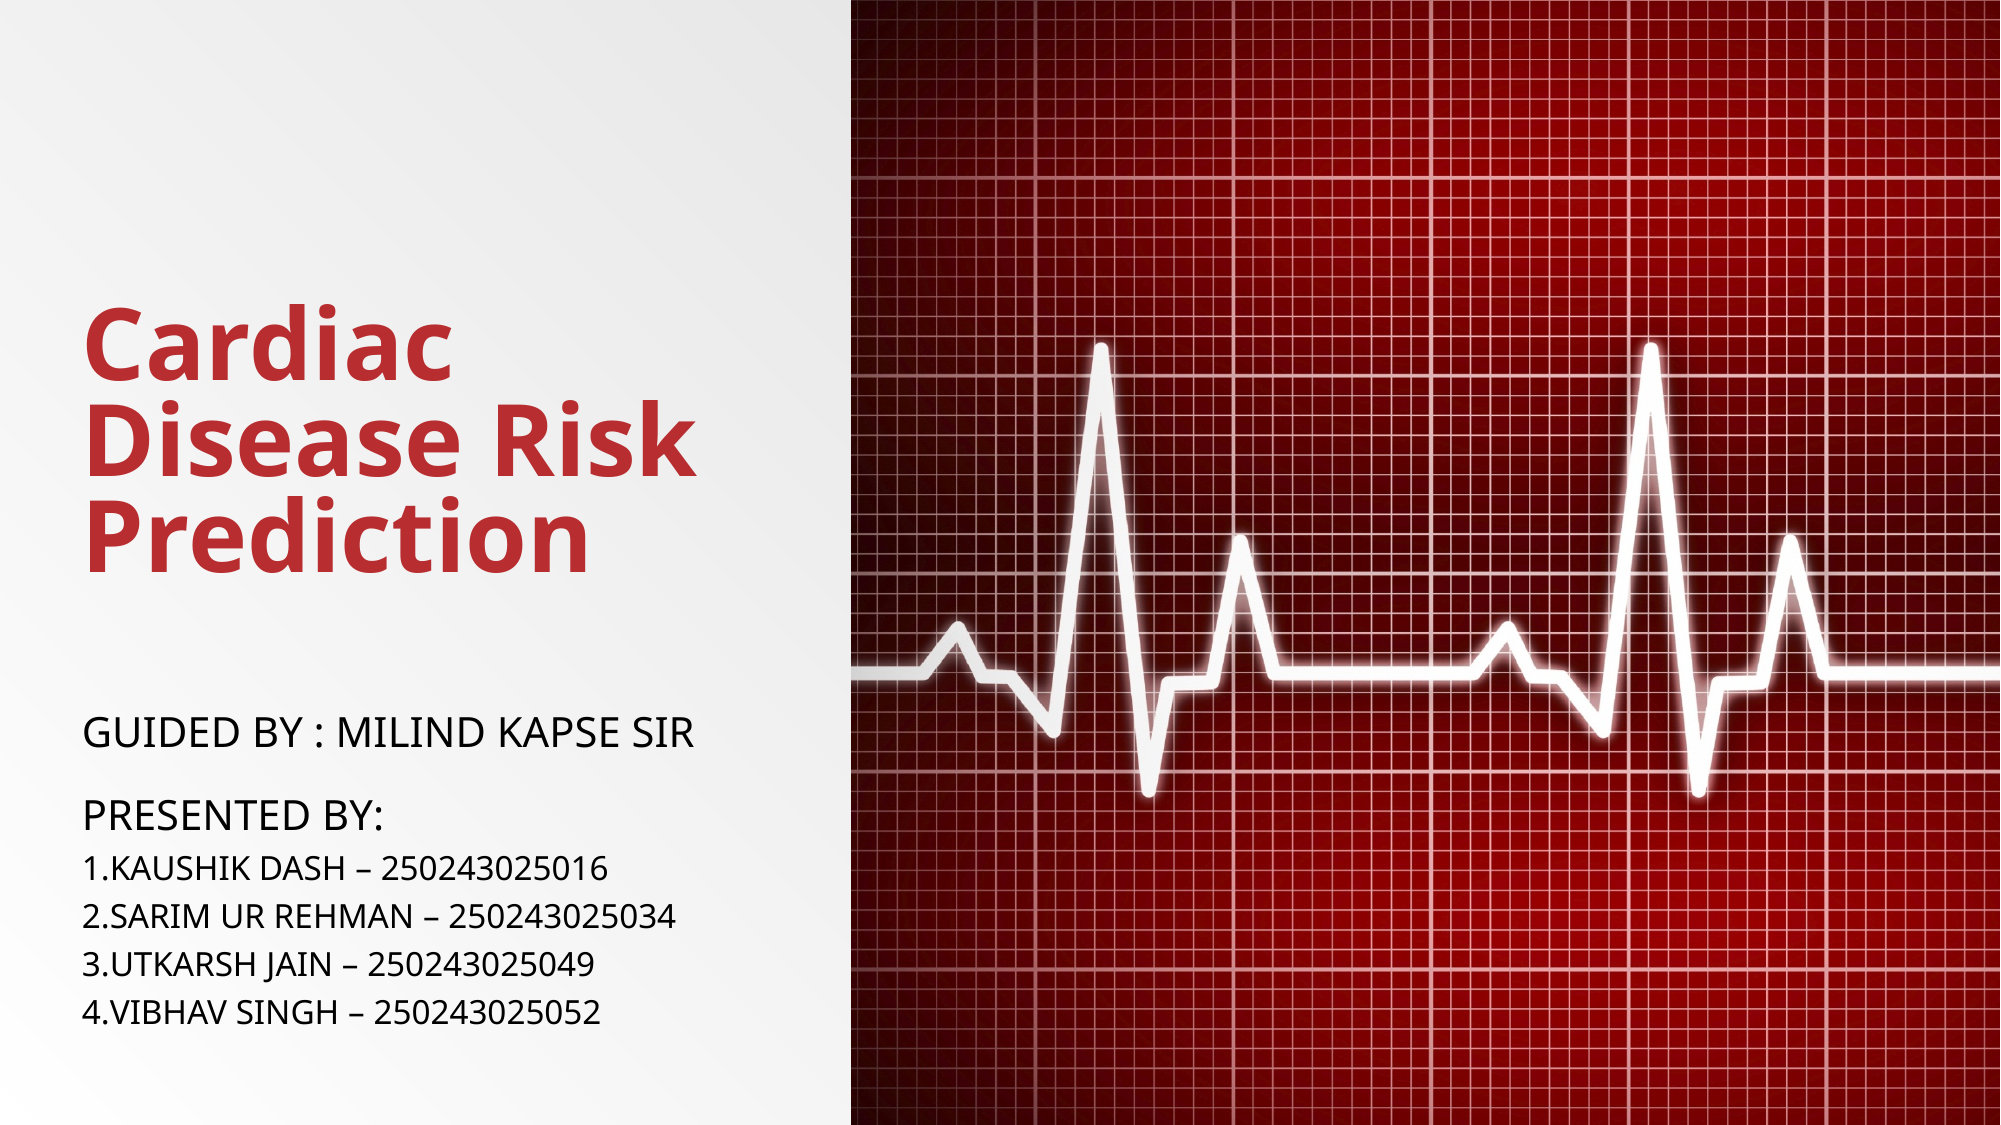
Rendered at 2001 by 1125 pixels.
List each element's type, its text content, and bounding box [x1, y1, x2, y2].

subtitle Guided by : Milind Kapse Sir Presented By: Kaushik Dash – 250243025016 Sarim Ur Rehman – 250243025034 Utkarsh Jain – 250243025049 Vibhav Singh – 250243025052 [66, 704, 823, 1047]
picture [851, 0, 2000, 1125]
title Cardiac Disease Risk Prediction [66, 78, 740, 600]
